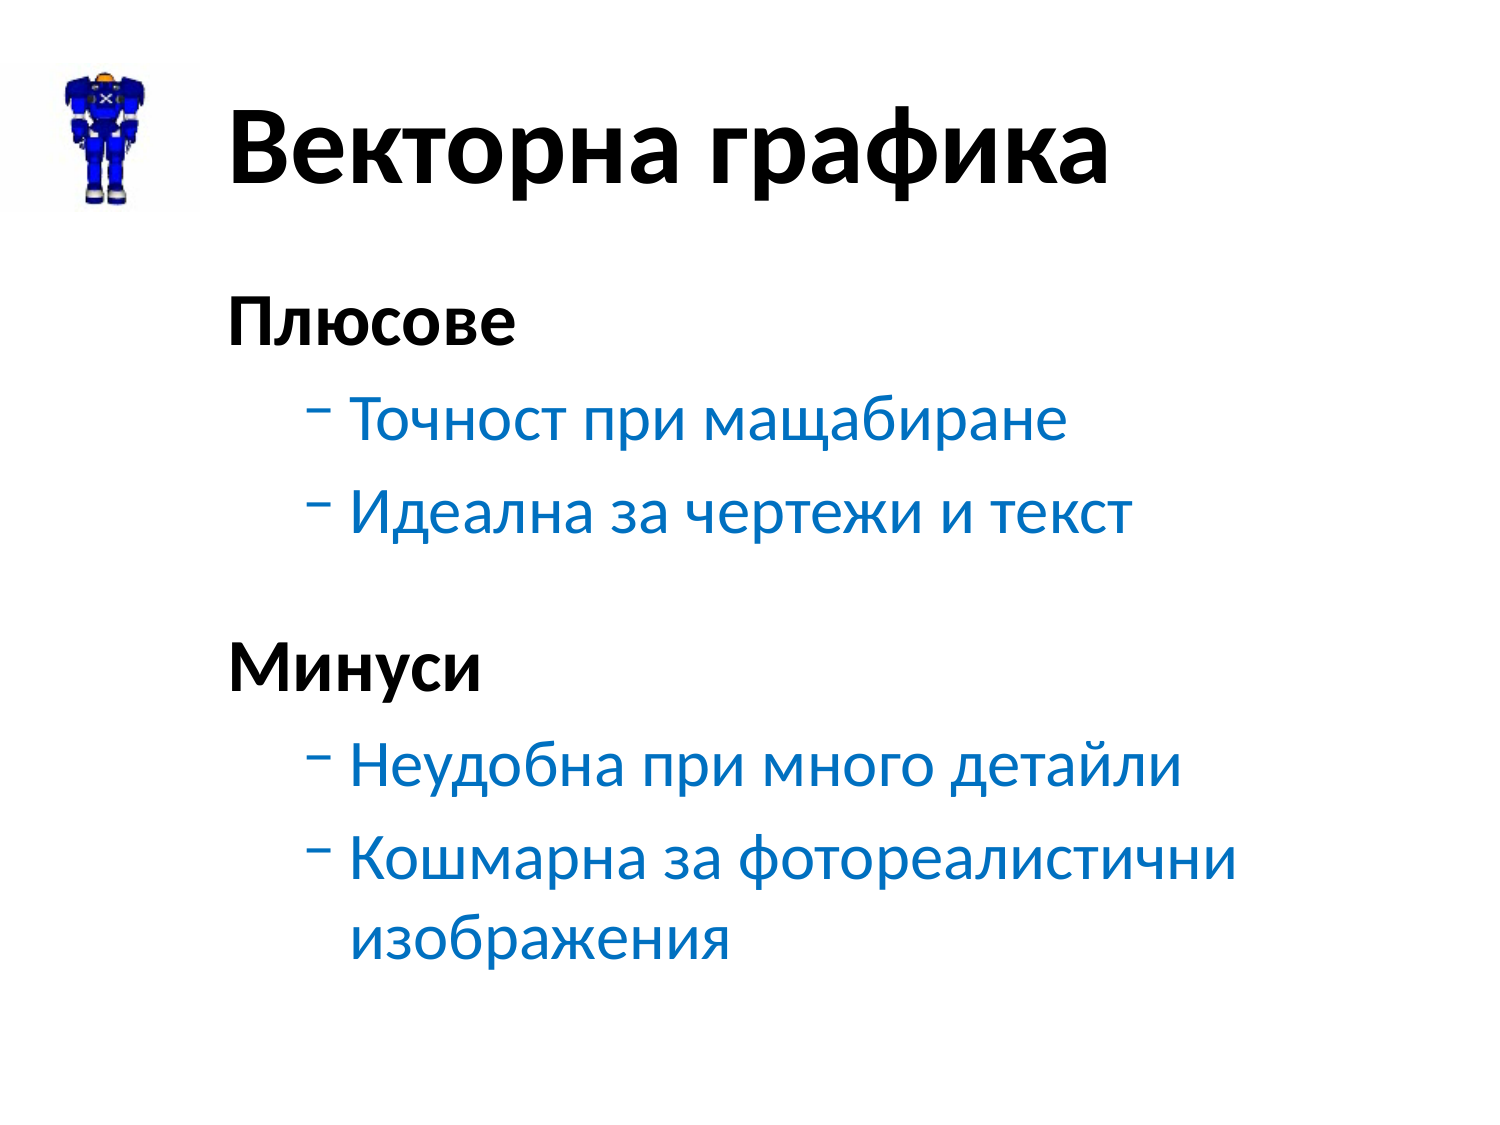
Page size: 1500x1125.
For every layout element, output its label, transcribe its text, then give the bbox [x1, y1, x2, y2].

title Векторна графика [212, 45, 1500, 233]
picture [0, 63, 200, 212]
list Плюсове Точност при мащабиране Идеална за чертежи и текст Минуси Неудобна при много детайли Кошмарна за фотореалистични изображения [212, 262, 1500, 1100]
